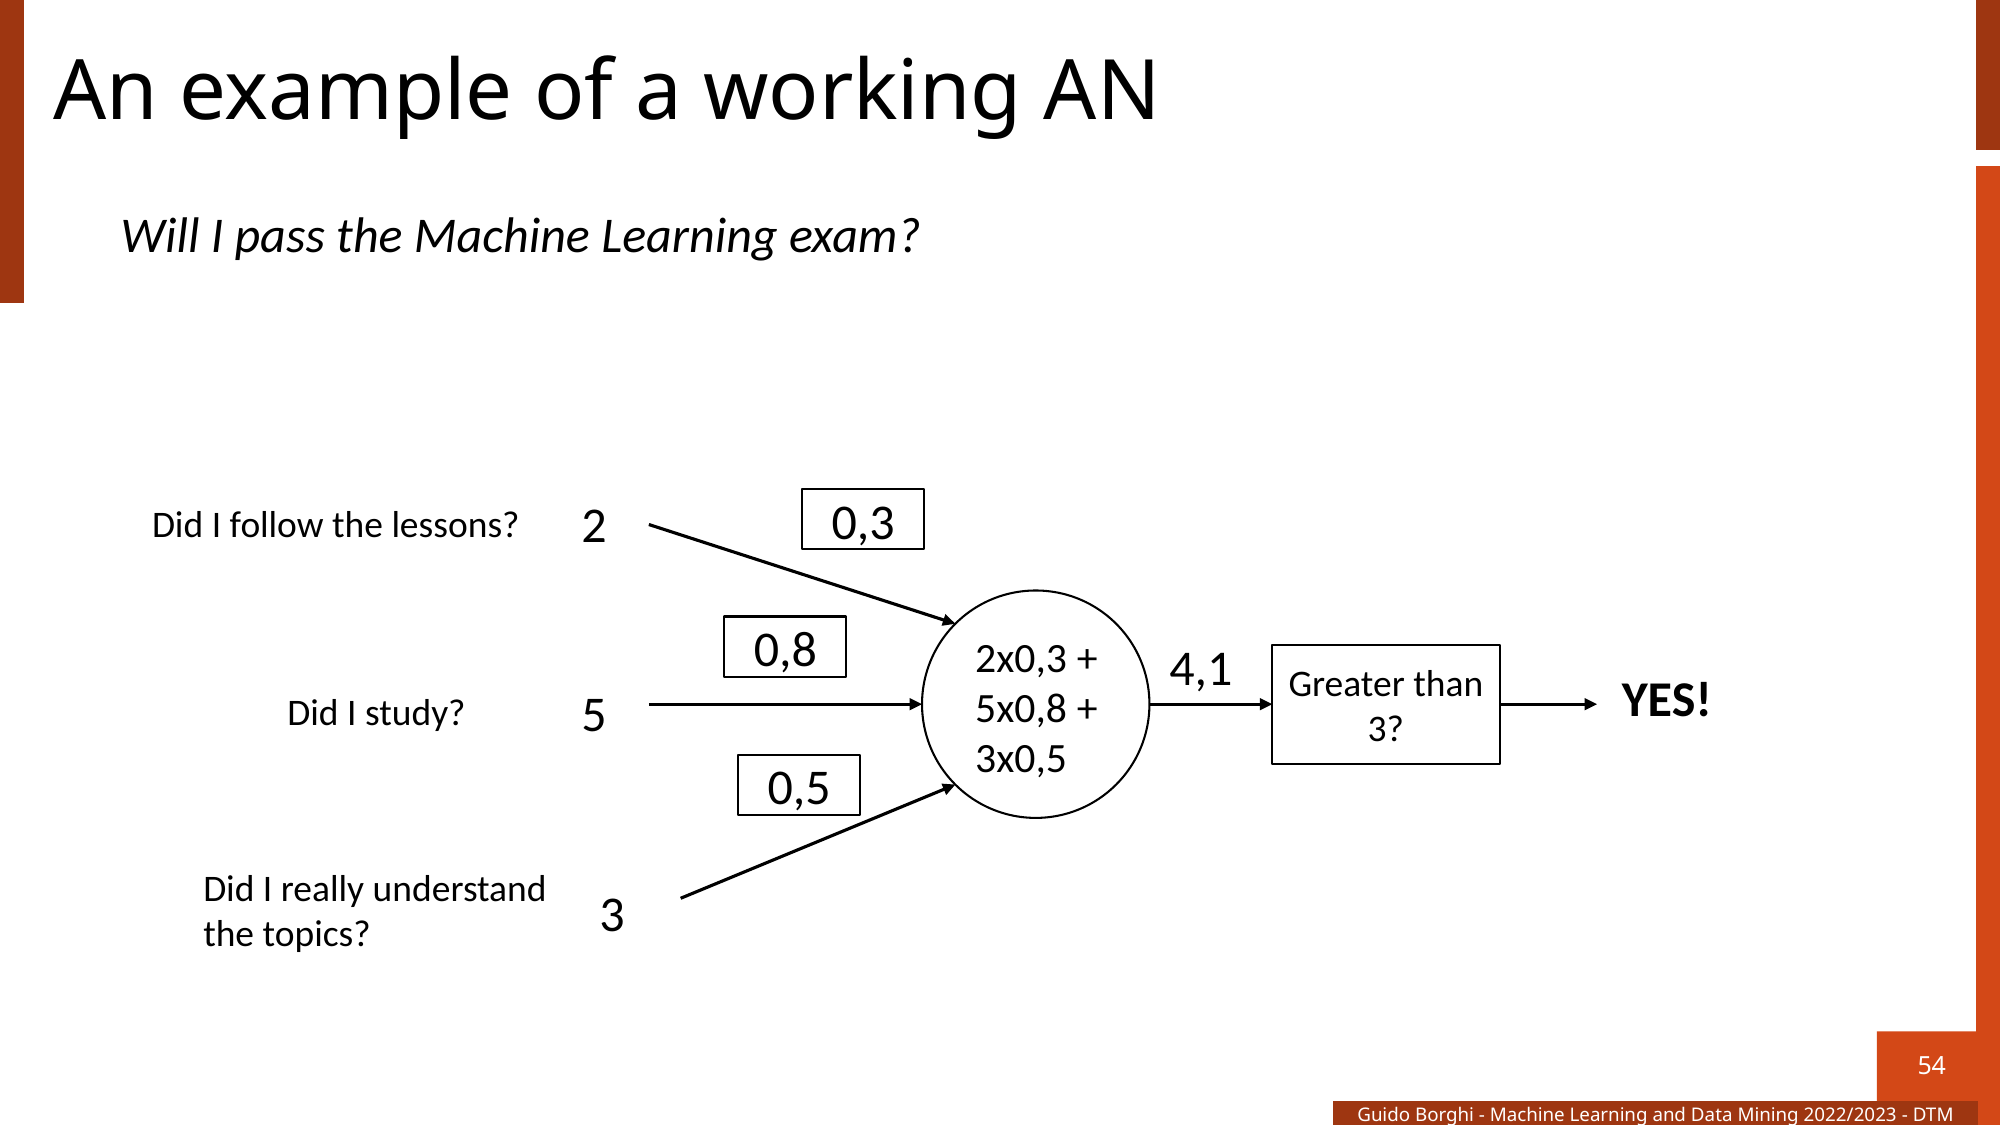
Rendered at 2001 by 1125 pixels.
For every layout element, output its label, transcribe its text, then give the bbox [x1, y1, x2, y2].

text_box 2x0,3 + 5x0,8 + 3x0,5 [960, 623, 1120, 789]
text_box YES! [1607, 658, 1742, 734]
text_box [648, 524, 956, 624]
text_box Did I follow the lessons? [137, 492, 567, 553]
text_box [1120, 627, 1150, 781]
text_box 0,3 [802, 489, 925, 524]
title An example of a working AN [38, 36, 1952, 150]
text_box Did I study? [272, 680, 534, 741]
text_box 0,8 [724, 624, 847, 677]
text_box Will I pass the Machine Learning exam? [105, 195, 1236, 270]
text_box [680, 784, 956, 899]
text_box 3 [593, 874, 671, 949]
slide_number 54 [1876, 1031, 1987, 1103]
text_box Greater than 3? [1272, 644, 1500, 764]
text_box 2 [566, 485, 653, 561]
text_box 5 [566, 673, 653, 749]
text_box 0,5 [738, 754, 861, 784]
text_box Did I really understand the topics? [188, 856, 593, 962]
text_box 4,1 [1154, 627, 1285, 703]
text_box [922, 590, 1116, 818]
